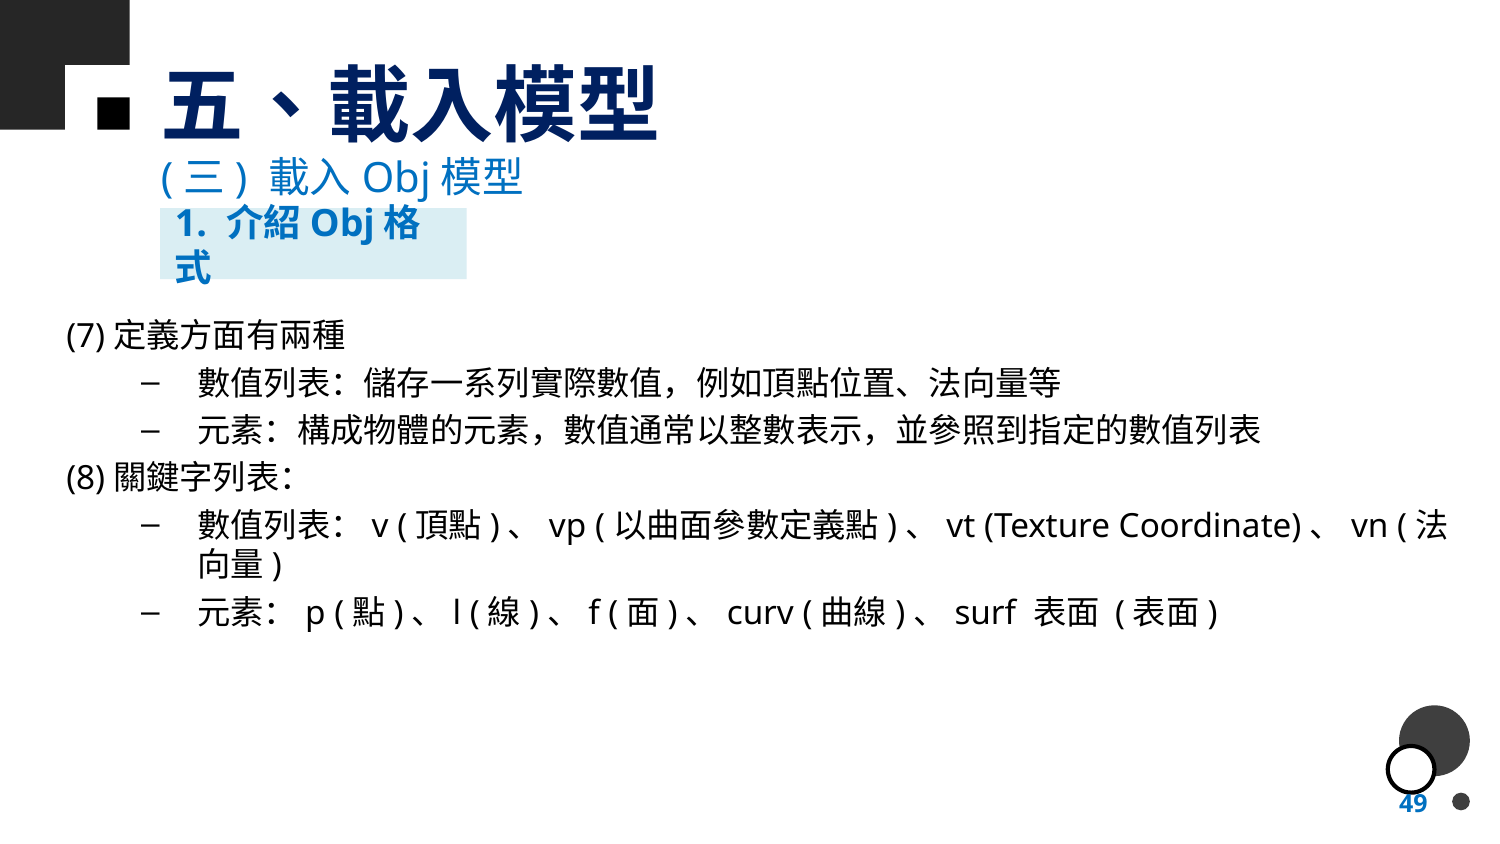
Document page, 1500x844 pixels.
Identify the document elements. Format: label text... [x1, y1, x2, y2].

text_box 1. 介紹Obj格式 [160, 208, 467, 280]
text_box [1387, 705, 1471, 811]
text_box (三) 載入Obj模型 [145, 143, 820, 210]
text_box (7)定義方面有兩種 數值列表：儲存一系列實際數值，例如頂點位置、法向量等 元素：構成物體的元素，數值通常以整數表示，並參照到指定的數值列表 (8)關鍵字列表： 數值列表：v (頂點)、vp (以曲面參數定義點)、vt (Texture Coordinate)、vn (法向量) 元素：p (點)、l (線)、f (面)、curv (曲線)、surf 表面 (表面) [32, 306, 1480, 802]
title 五、載入模型 [145, 32, 1326, 173]
slide_number 49 [1092, 802, 1443, 827]
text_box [0, 0, 130, 130]
